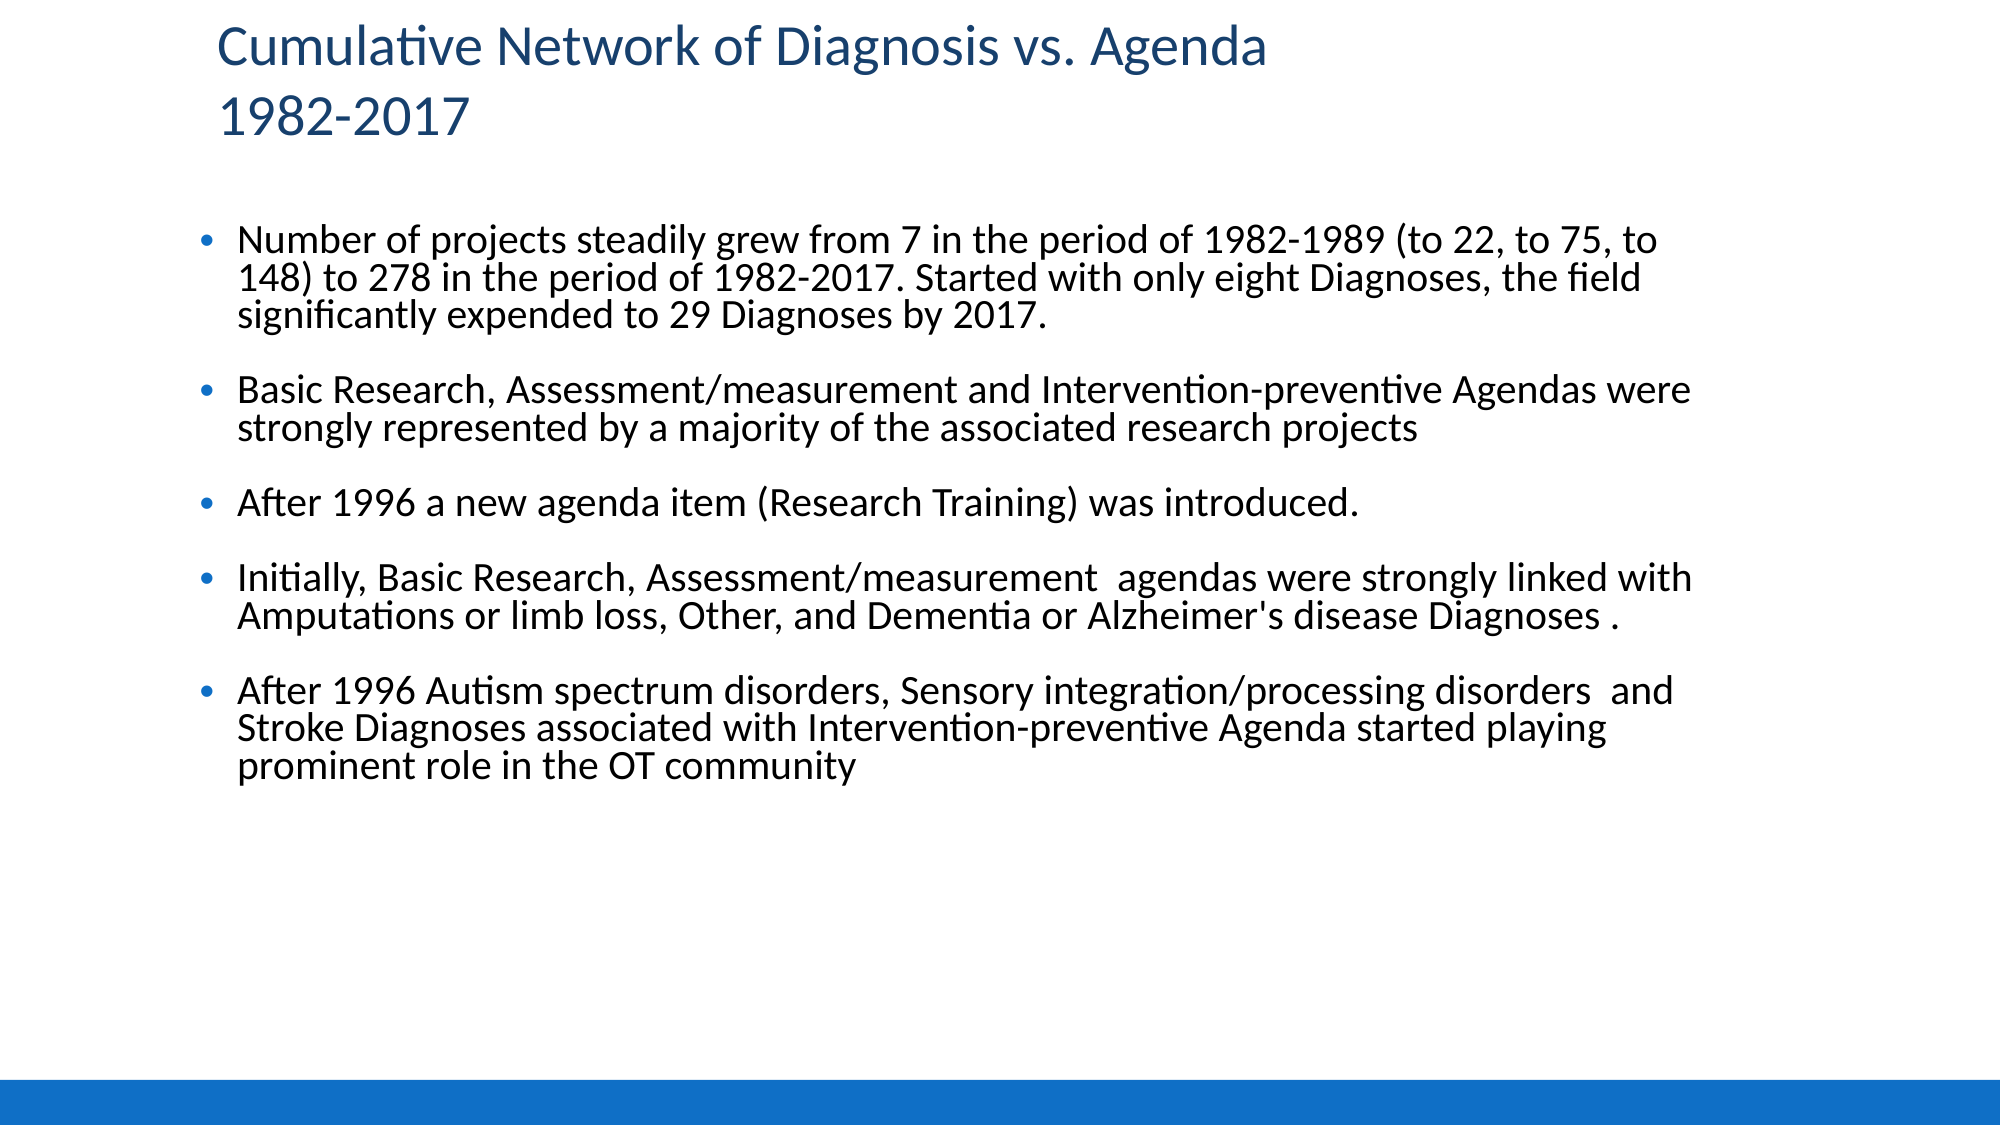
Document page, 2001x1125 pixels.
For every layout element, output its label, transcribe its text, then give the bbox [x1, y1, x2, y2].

text_box Cumulative Network of Diagnosis vs. Agenda 1982-2017 [202, 0, 1773, 155]
list Number of projects steadily grew from 7 in the period of 1982-1989 (to 22, to 75, to 148) to 278 in the period of 1982-2017. Started with only eight Diagnoses, the field significantly expended to 29 Diagnoses by 2017. Basic Research, Assessment/measurement and Intervention-preventive Agendas were strongly represented by a majority of the associated research projects After 1996 a new agenda item (Research Training) was introduced. Initially, Basic Research, Assessment/measurement agendas were strongly linked with Amputations or limb loss, Other, and Dementia or Alzheimer's disease Diagnoses . After 1996 Autism spectrum disorders, Sensory integration/processing disorders and Stroke Diagnoses associated with Intervention-preventive Agenda started playing prominent role in the OT community [177, 216, 1750, 1013]
